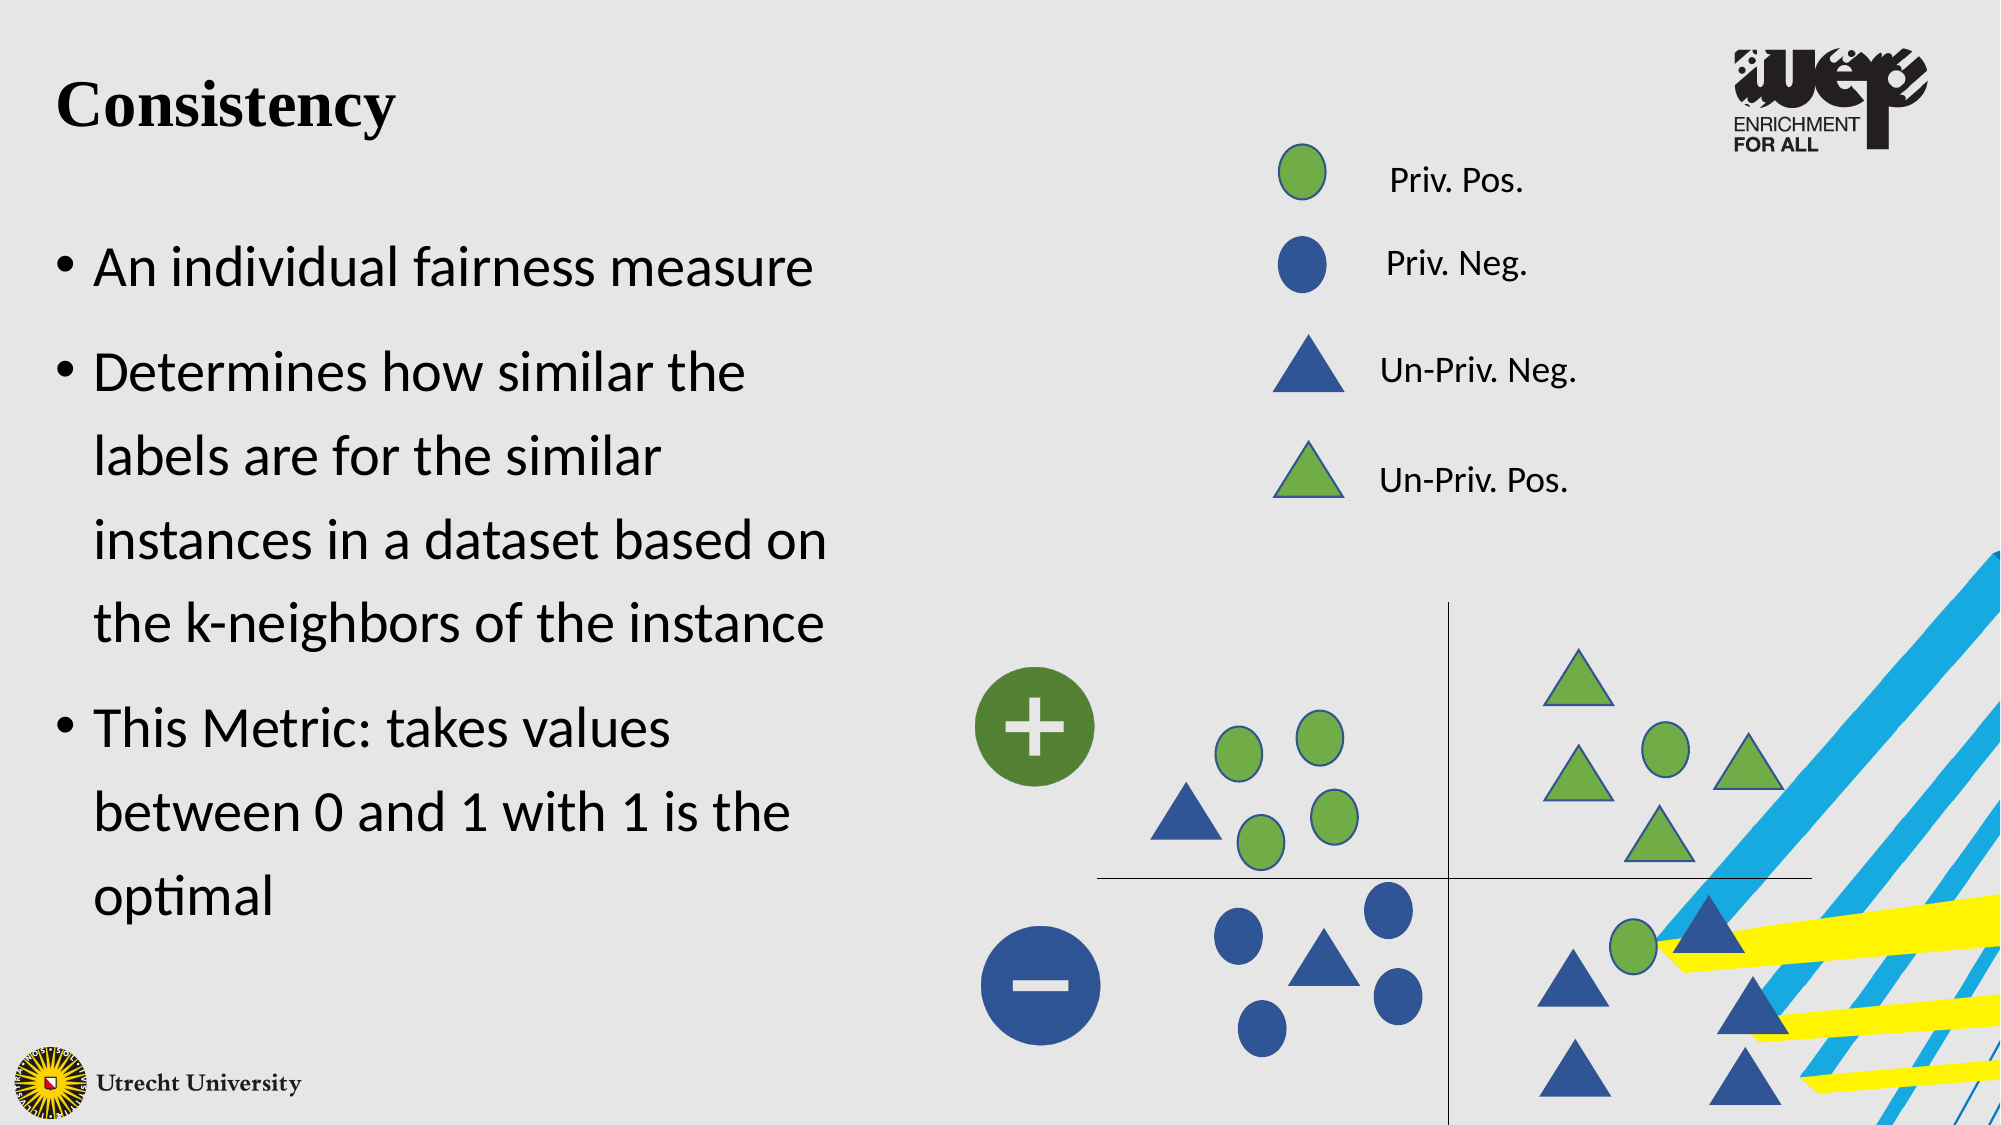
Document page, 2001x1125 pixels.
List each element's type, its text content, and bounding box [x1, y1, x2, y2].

text_box [1537, 948, 1610, 1007]
text_box [1150, 781, 1223, 840]
text_box Un-Priv. Pos. [1364, 447, 1614, 507]
text_box [1641, 721, 1690, 779]
text_box [1272, 334, 1345, 393]
text_box [1709, 1046, 1782, 1105]
text_box [1277, 143, 1327, 201]
text_box [1277, 236, 1327, 294]
text_box Priv. Neg. [1371, 230, 1621, 290]
text_box [1272, 439, 1345, 498]
text_box [1672, 894, 1745, 953]
text_box [1542, 648, 1615, 707]
text_box [1214, 907, 1263, 965]
text_box [1716, 976, 1790, 1035]
text_box [1623, 804, 1696, 863]
text_box [1214, 725, 1264, 783]
text_box [1310, 788, 1359, 846]
text_box [1539, 1038, 1612, 1097]
text_box Consistency [40, 62, 1766, 208]
picture [0, 0, 2001, 1125]
text_box [1236, 814, 1286, 872]
text_box [1237, 1000, 1287, 1058]
text_box [1373, 968, 1423, 1026]
text_box An individual fairness measure Determines how similar the labels are for the similar instances in a dataset based on the k-neighbors of the instance This Metric: takes values between 0 and 1 with 1 is the optimal [41, 207, 874, 1020]
text_box [1295, 709, 1345, 767]
text_box [1364, 882, 1413, 940]
text_box [1287, 927, 1361, 986]
text_box Un-Priv. Neg. [1365, 337, 1615, 397]
text_box [1542, 743, 1615, 802]
text_box [1712, 731, 1785, 790]
text_box [1609, 918, 1658, 976]
text_box Priv. Pos. [1374, 147, 1624, 207]
